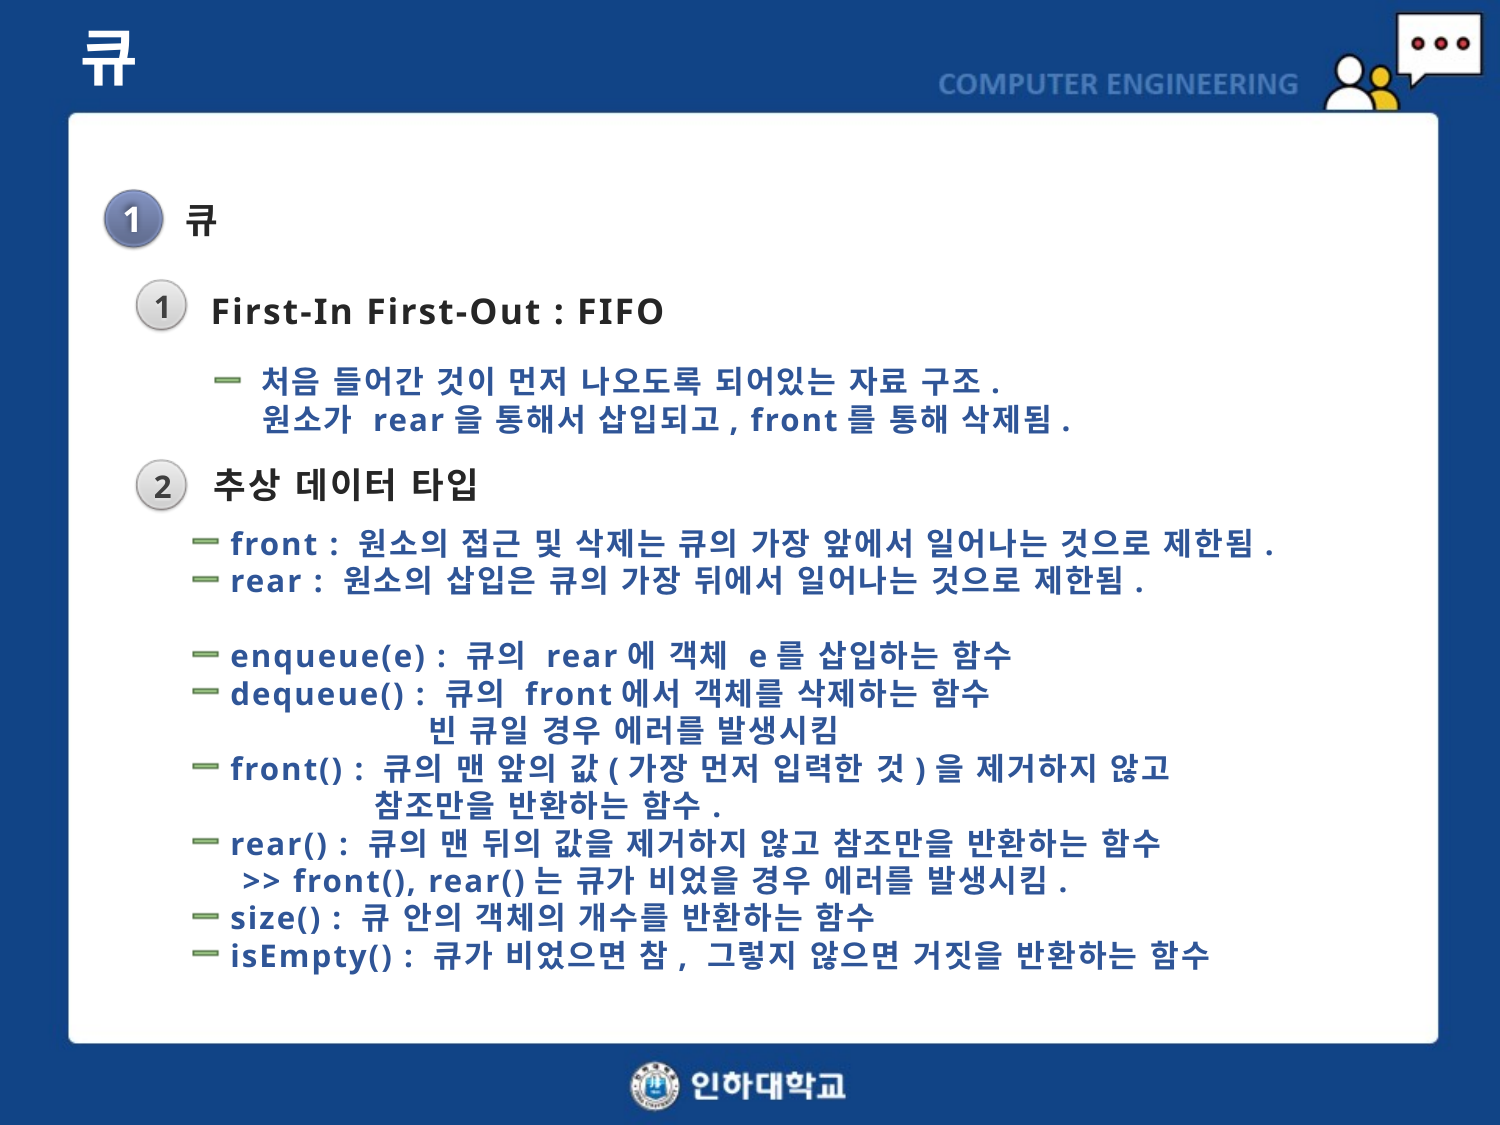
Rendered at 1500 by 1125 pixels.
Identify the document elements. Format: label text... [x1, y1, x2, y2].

text_box 큐 [65, 19, 1415, 106]
text_box First-In First-Out : FIFO [195, 281, 1167, 339]
text_box 처음 들어간 것이 먼저 나오도록 되어있는 자료 구조. 원소가 rear을 통해서 삽입되고, front를 통해 삭제됨. [198, 355, 1170, 445]
text_box front : 원소의 접근 및 삭제는 큐의 가장 앞에서 일어나는 것으로 제한됨. rear : 원소의 삽입은 큐의 가장 뒤에서 일어나는 것으로 제한됨. enqueue(e) : 큐의 rear에 객체 e를 삽입하는 함수 dequeue() : 큐의 front에서 객체를 삭제하는 함수 빈 큐일 경우 에러를 발생시킴 front() : 큐의 맨 앞의 값(가장 먼저 입력한 것)을 제거하지 않고 참조만을 반환하는 함수. rear() : 큐의 맨 뒤의 값을 제거하지 않고 참조만을 반환하는 함수 >> front(), rear()는 큐가 비었을 경우 에러를 발생시킴. size() : 큐 안의 객체의 개수를 반환하는 함수 isEmpty() : 큐가 비었으면 참, 그렇지 않으면 거짓을 반환하는 함수 [176, 516, 1354, 981]
text_box 추상 데이터 타입 [198, 455, 1170, 513]
text_box 큐 [170, 191, 1142, 249]
picture [0, 0, 1500, 1125]
